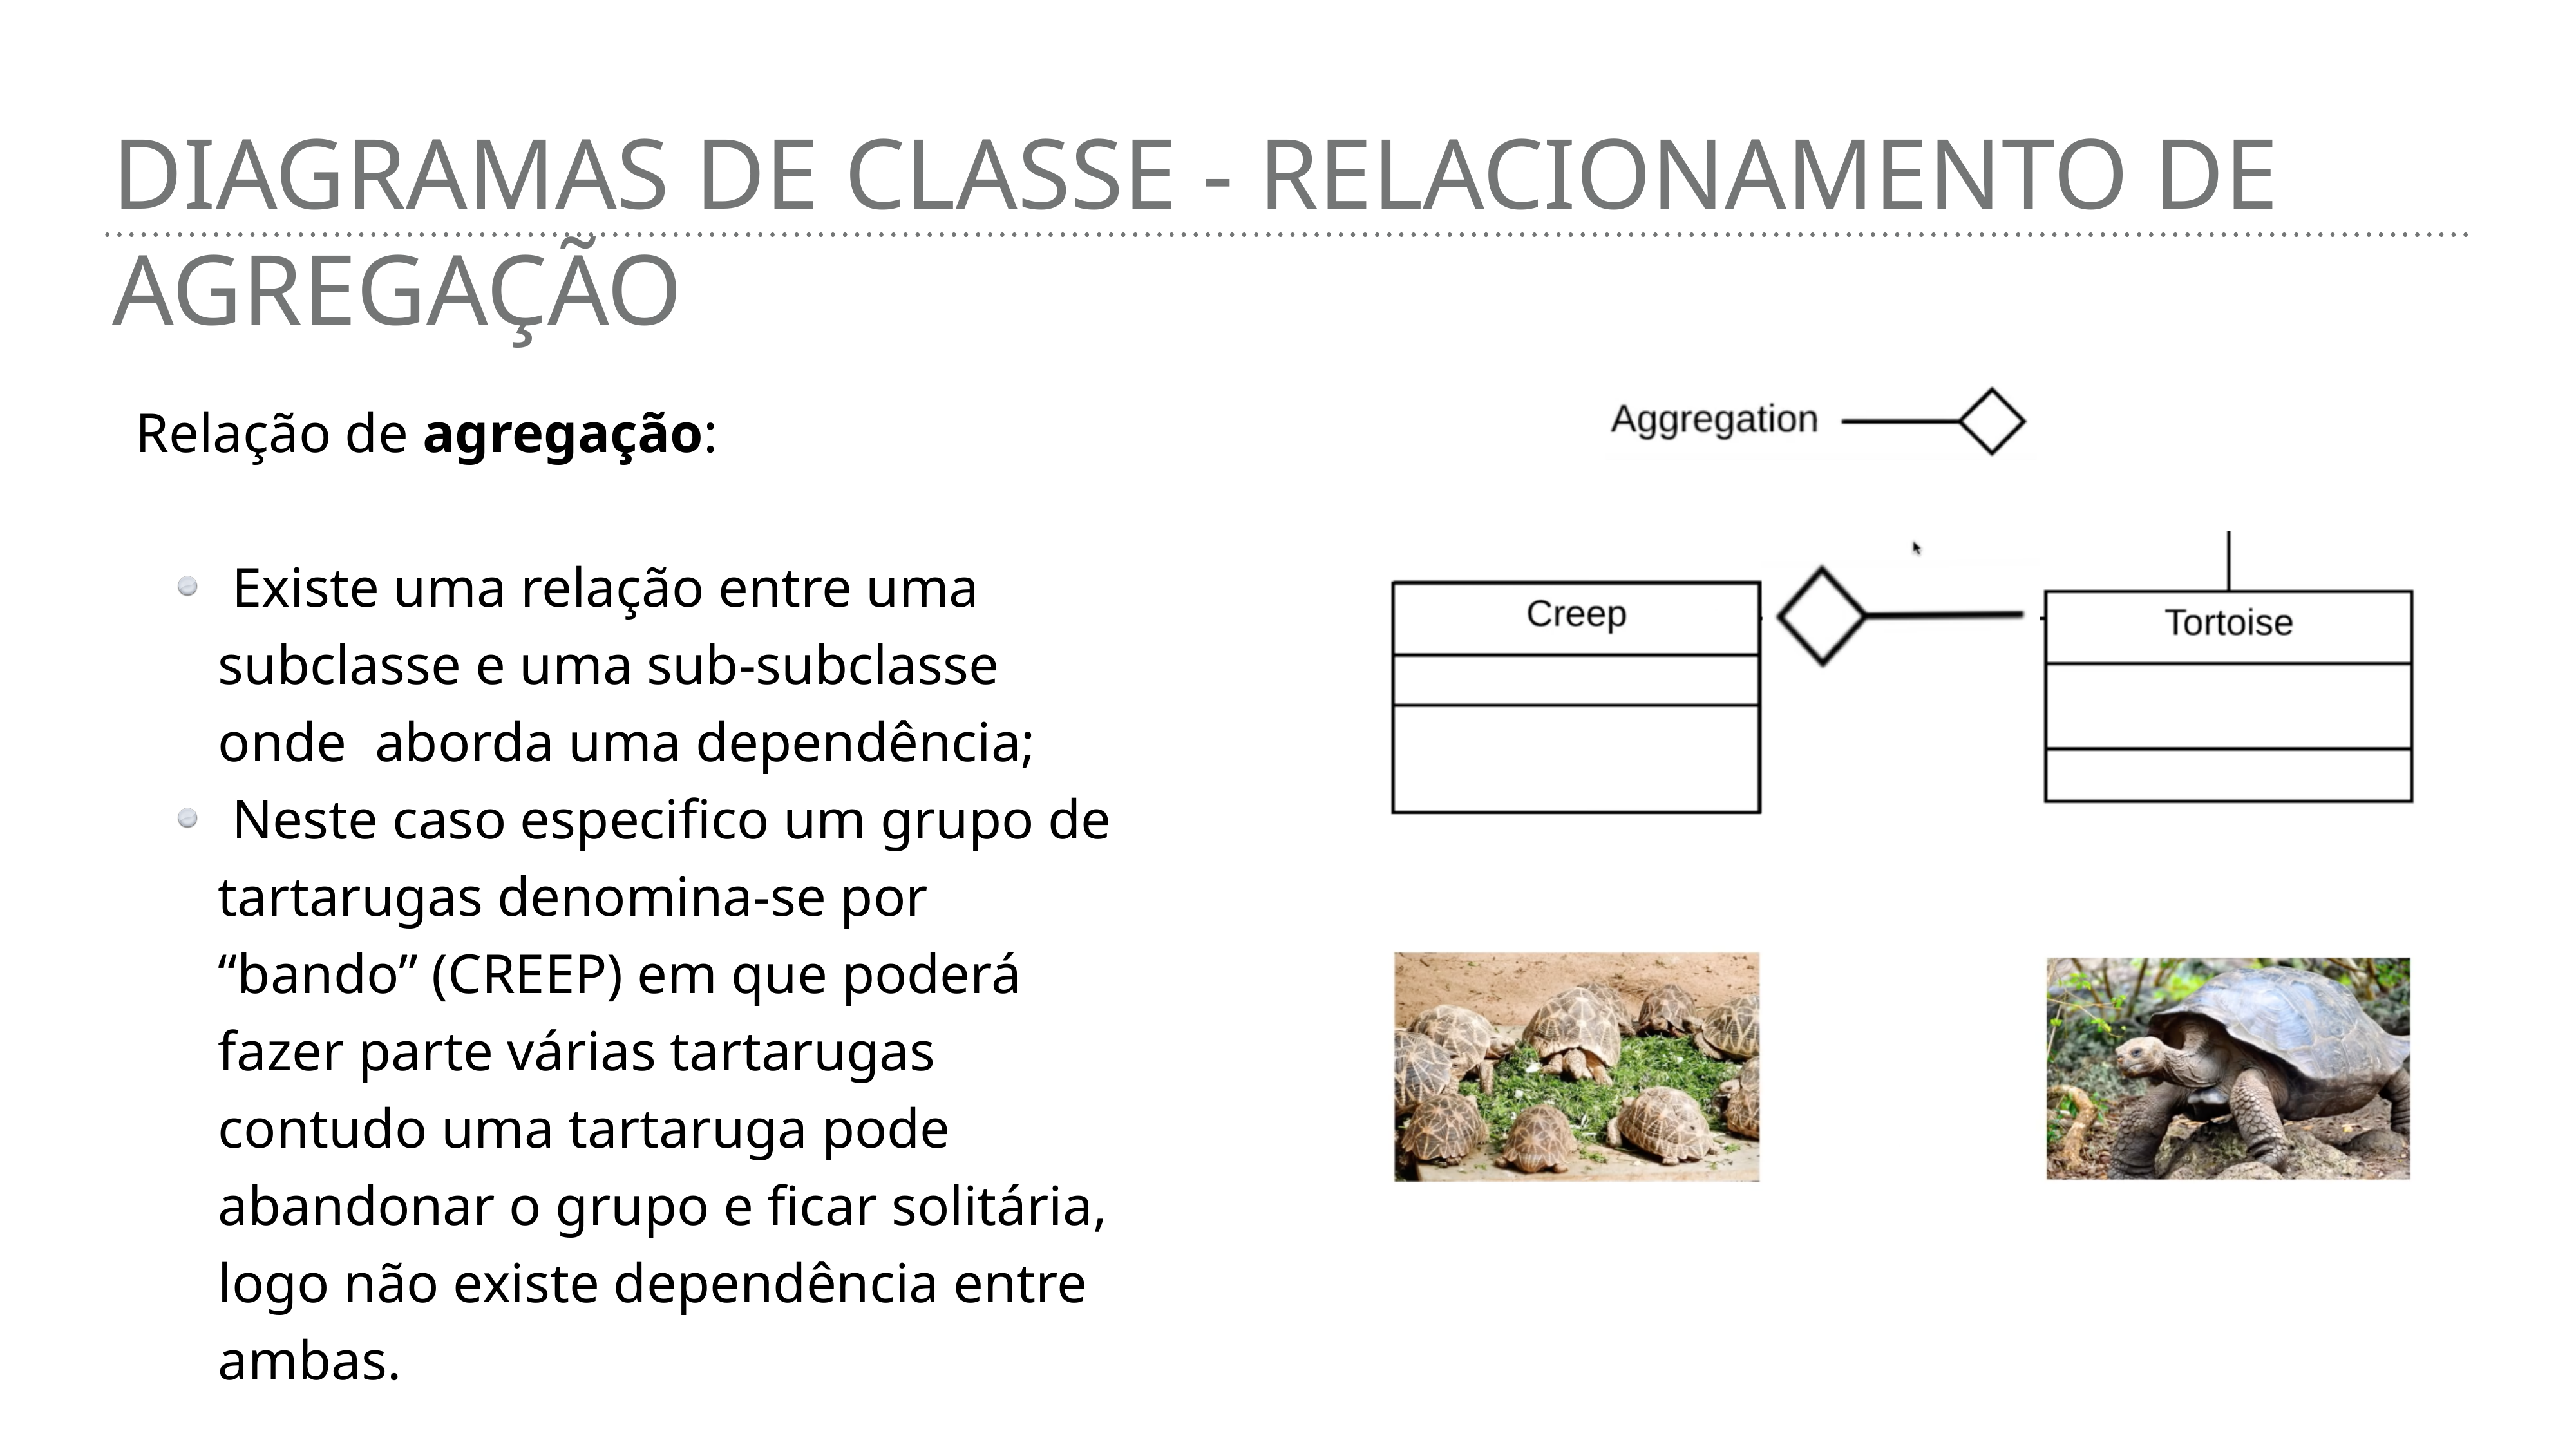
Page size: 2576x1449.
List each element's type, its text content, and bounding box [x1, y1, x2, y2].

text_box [1374, 531, 2443, 1191]
title Diagramas de classe - Relacionamento de agregação [107, 107, 2469, 215]
picture [176, 574, 199, 597]
picture [176, 806, 199, 829]
picture [1605, 367, 2037, 460]
text_box Relação de agregação: Existe uma relação entre uma subclasse e uma sub-subclasse onde aborda uma dependência; Neste caso especifico um grupo de tartarugas denomina-se por “bando” (CREEP) em que poderá fazer parte várias tartarugas contudo uma tartaruga pode abandonar o grupo e ficar solitária, logo não existe dependência entre ambas. [126, 376, 1132, 1400]
